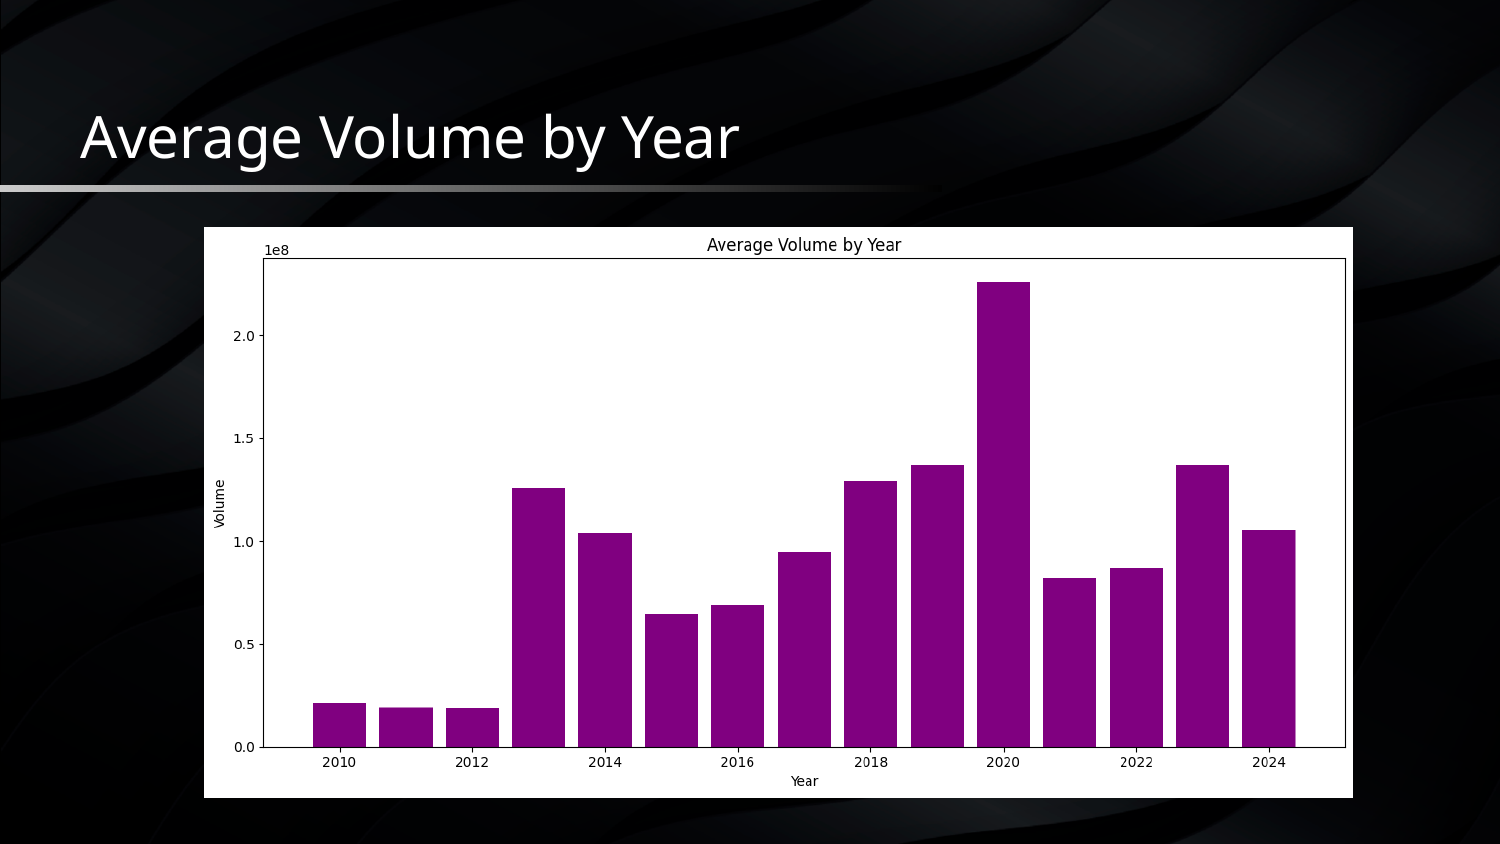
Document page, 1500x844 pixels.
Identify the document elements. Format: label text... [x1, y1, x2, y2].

title Average Volume by Year [65, 85, 1332, 181]
picture [1, 0, 1500, 844]
